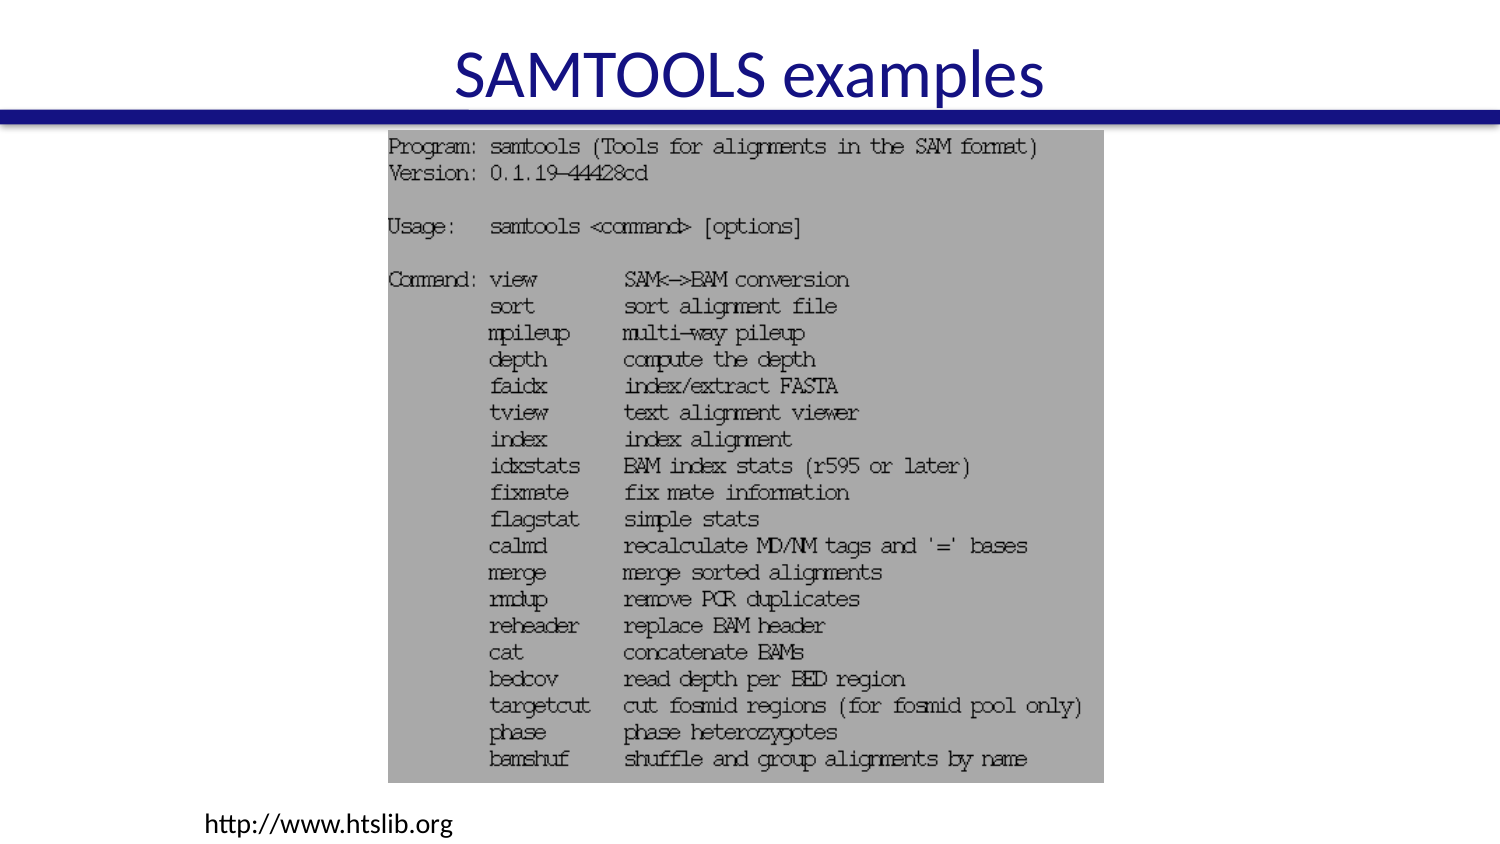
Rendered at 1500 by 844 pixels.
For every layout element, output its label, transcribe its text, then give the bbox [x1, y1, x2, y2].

text_box http://www.htslib.org [189, 798, 469, 844]
title SAMTOOLS examples [75, 0, 1425, 141]
picture [388, 130, 1105, 783]
